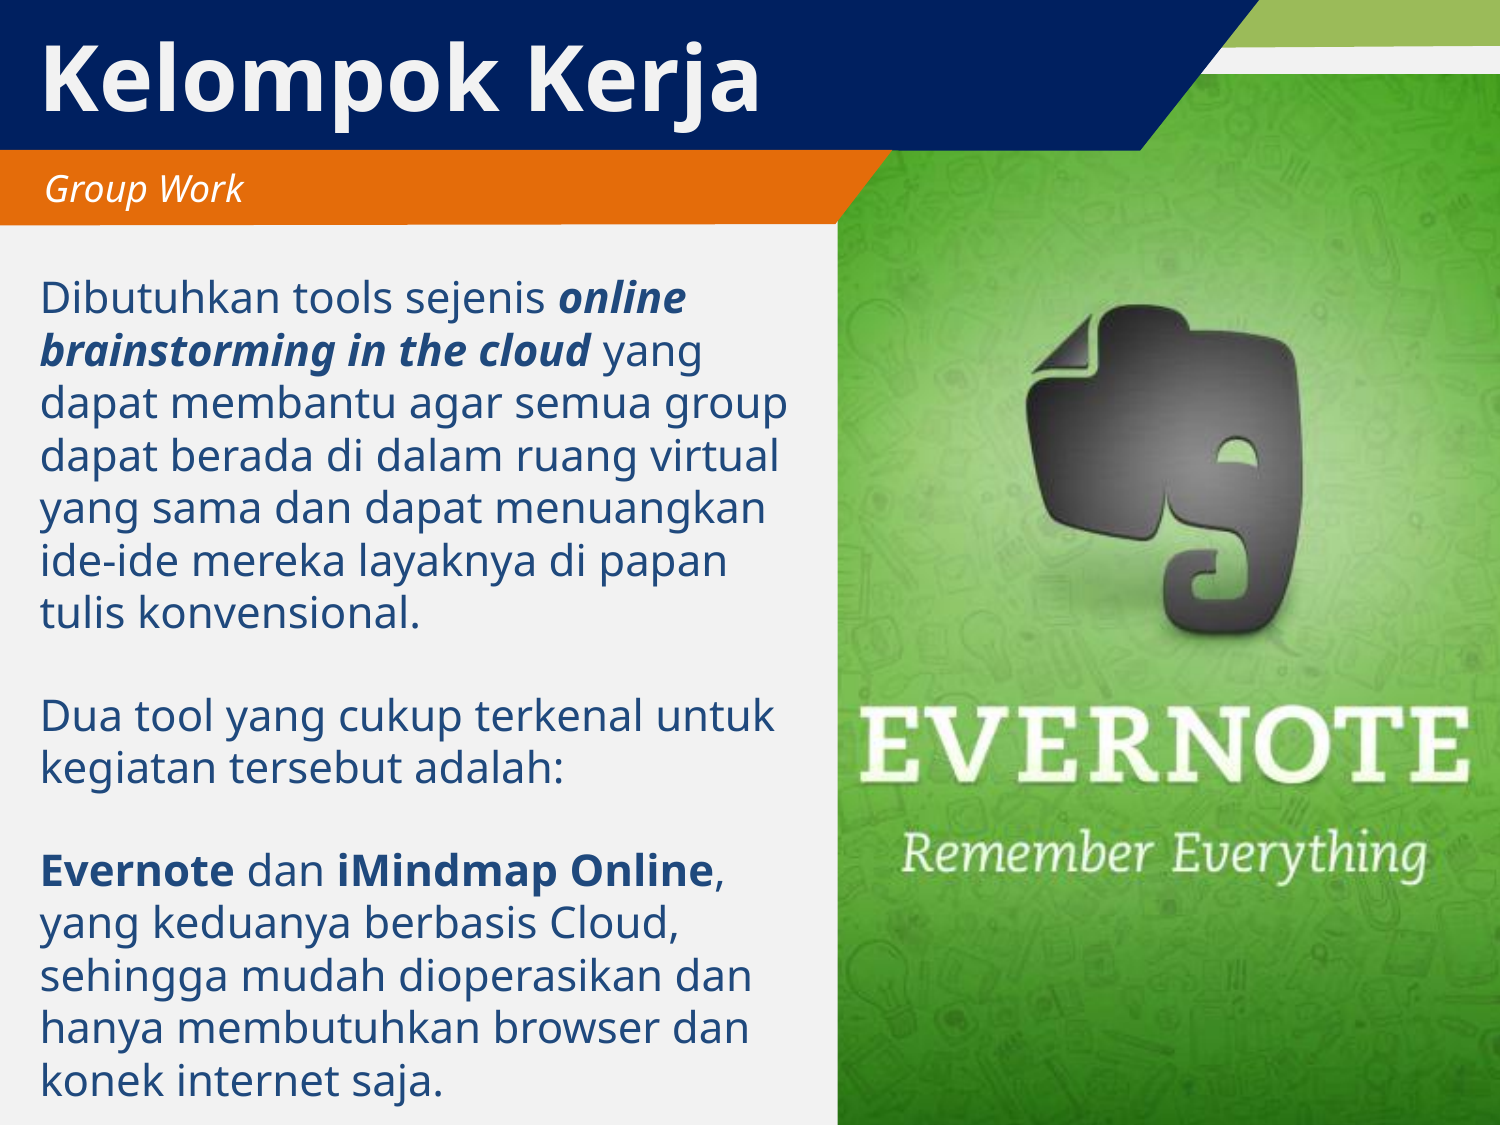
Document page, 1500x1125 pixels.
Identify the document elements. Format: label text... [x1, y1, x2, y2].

text_box Dibutuhkan tools sejenis online brainstorming in the cloud yang dapat membantu agar semua group dapat berada di dalam ruang virtual yang sama dan dapat menuangkan ide-ide mereka layaknya di papan tulis konvensional. Dua tool yang cukup terkenal untuk kegiatan tersebut adalah: Evernote dan iMindmap Online, yang keduanya berbasis Cloud, sehingga mudah dioperasikan dan hanya membutuhkan browser dan konek internet saja. [24, 262, 832, 1113]
picture [837, 39, 1500, 1125]
title Kelompok Kerja [0, 0, 1500, 147]
text_box Group Work [0, 147, 832, 228]
